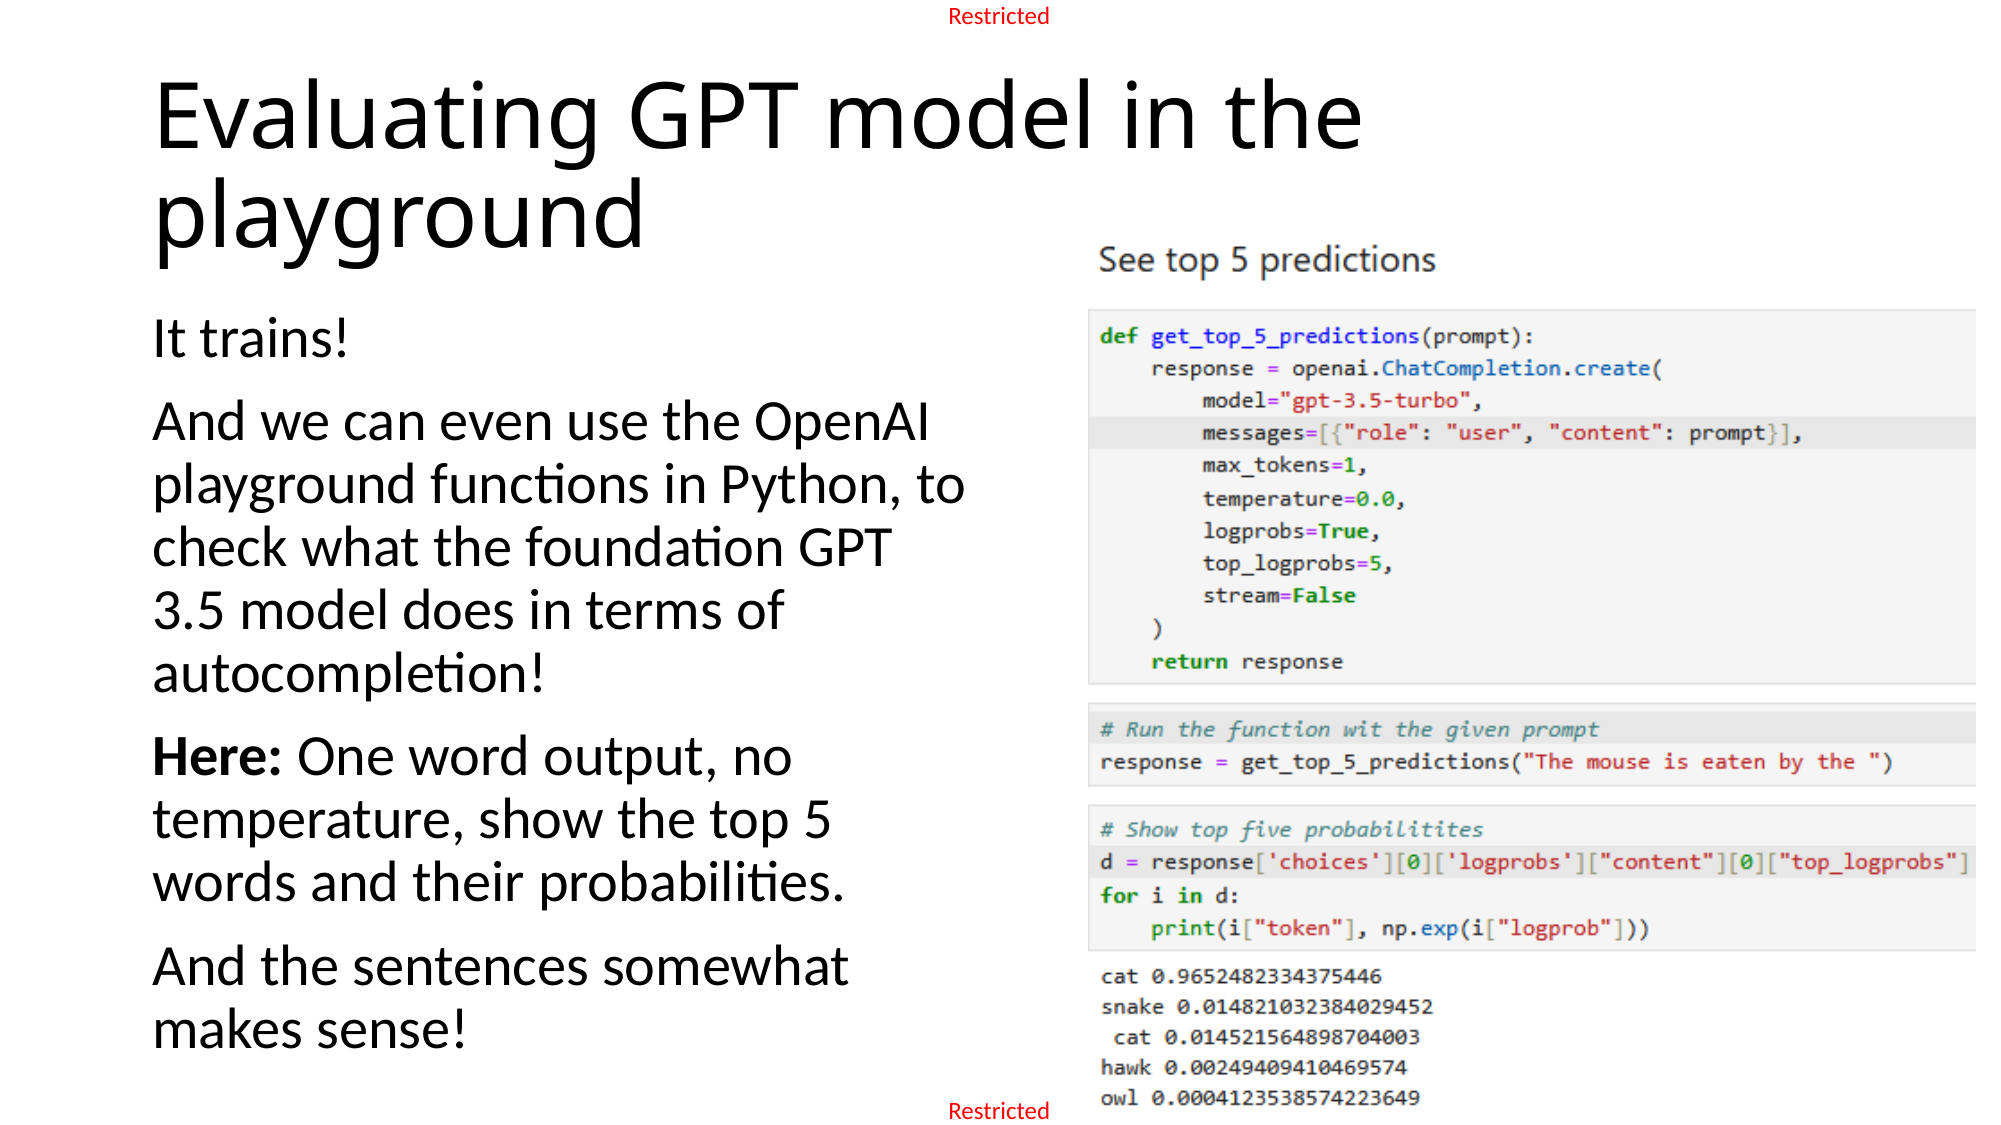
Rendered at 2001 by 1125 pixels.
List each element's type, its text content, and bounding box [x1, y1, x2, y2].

title Evaluating GPT model in the playground [137, 59, 1863, 278]
picture [1088, 238, 1976, 1109]
list It trains! And we can even use the OpenAI playground functions in Python, to check what the foundation GPT 3.5 model does in terms of autocompletion! Here: One word output, no temperature, show the top 5 words and their probabilities. And the sentences somewhat makes sense! [137, 299, 988, 1125]
